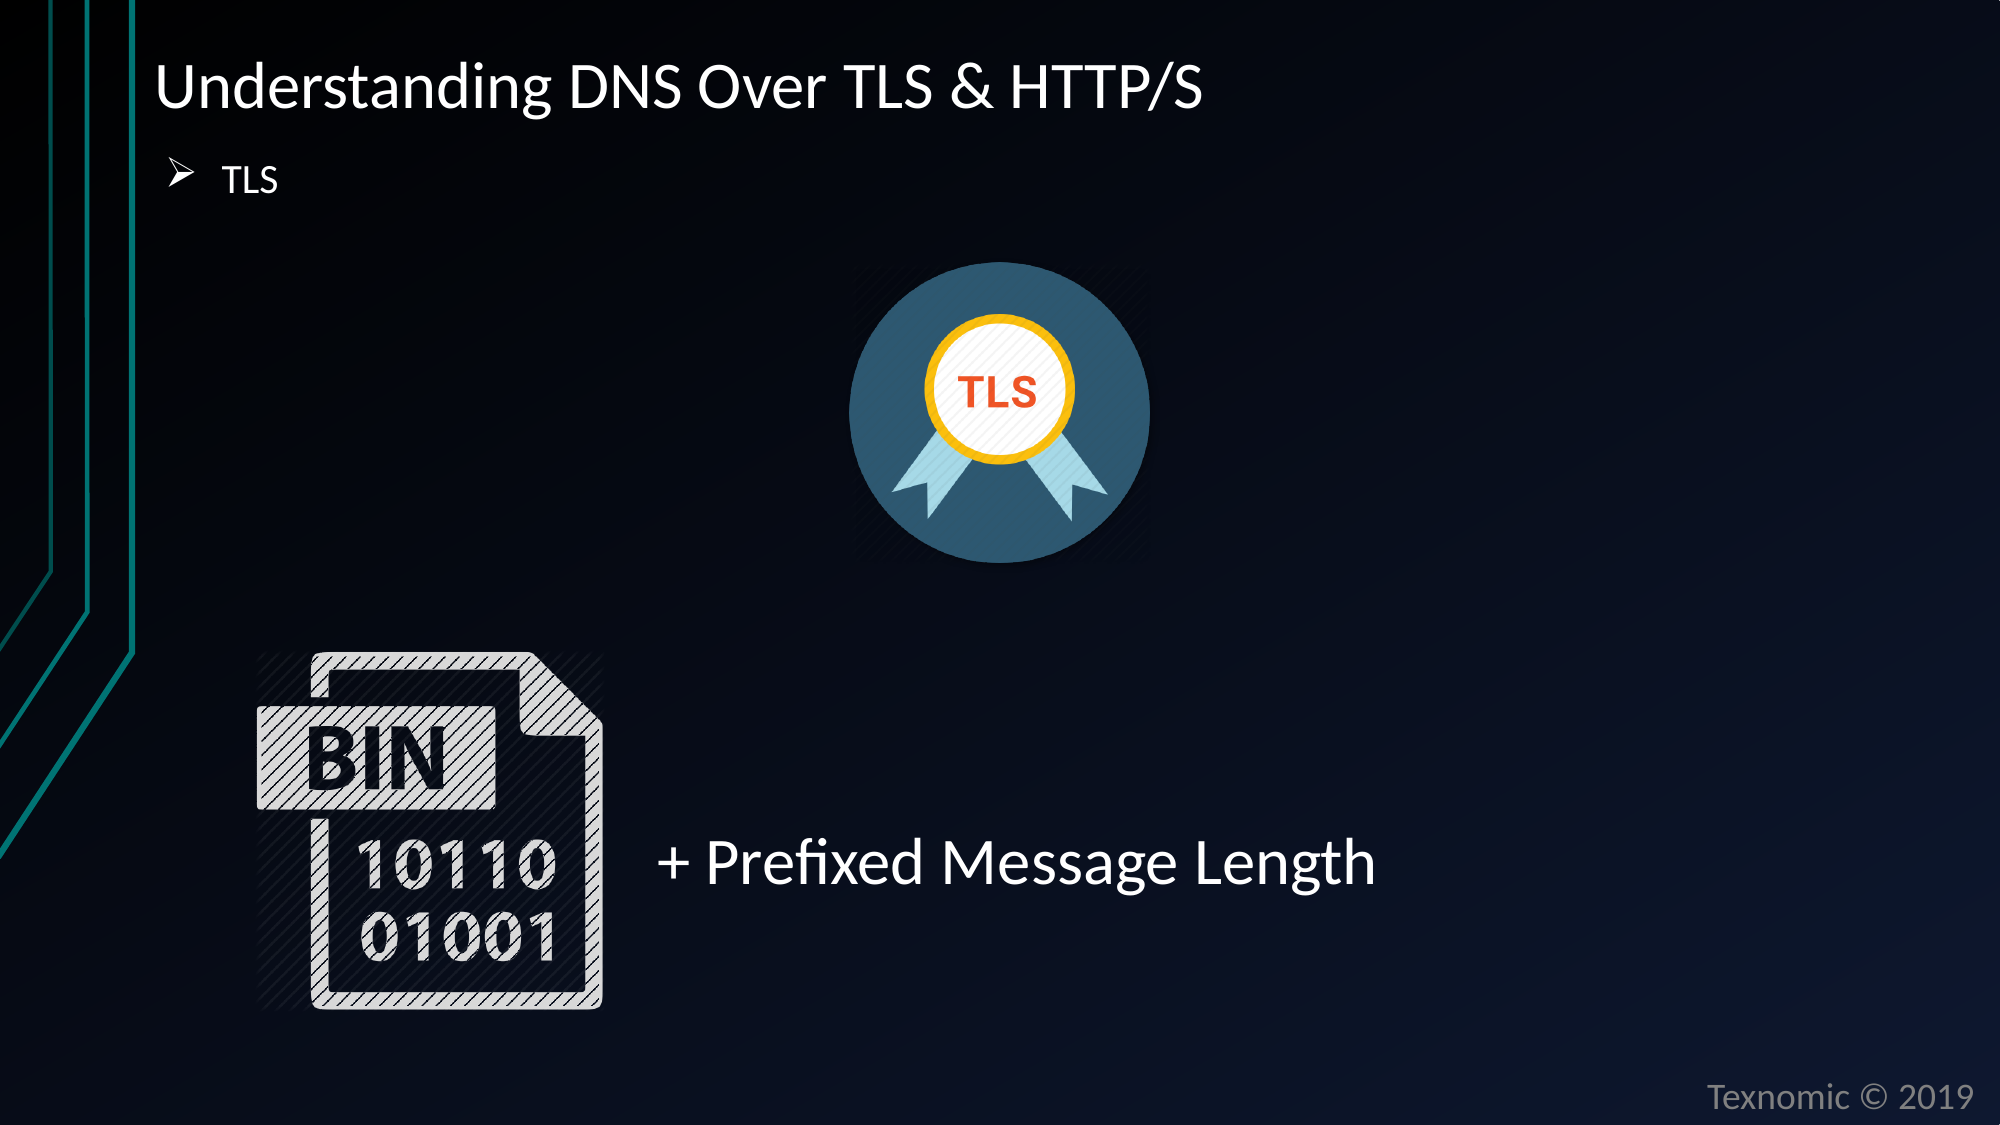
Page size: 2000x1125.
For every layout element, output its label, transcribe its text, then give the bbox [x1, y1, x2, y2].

picture [254, 649, 606, 1012]
text_box TLS [150, 144, 294, 210]
text_box Understanding DNS Over TLS & HTTP/S [134, 40, 1835, 134]
picture [849, 262, 1150, 563]
text_box Texnomic © 2019 [1692, 1064, 1998, 1125]
text_box + Prefixed Message Length [637, 816, 1489, 909]
